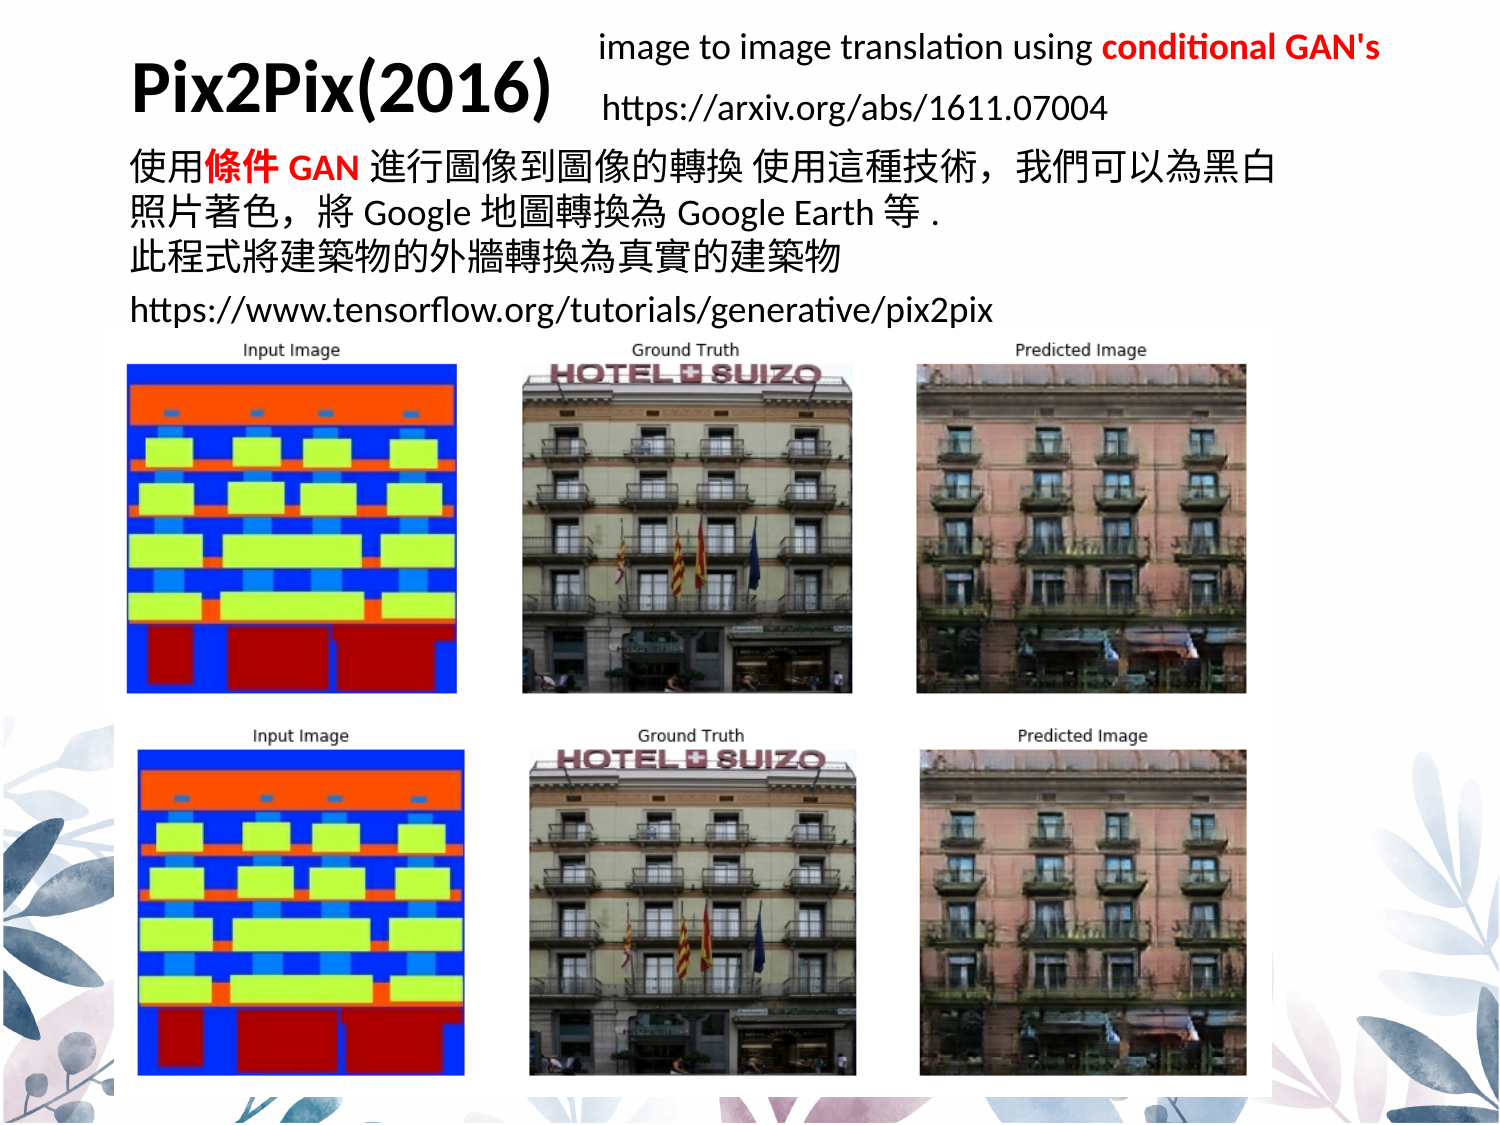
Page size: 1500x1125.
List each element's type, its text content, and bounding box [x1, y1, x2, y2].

text_box https://arxiv.org/abs/1611.07004 [586, 75, 1124, 135]
text_box 使用條件GAN進行圖像到圖像的轉換 使用這種技術，我們可以為黑白照片著色，將Google地圖轉換為Google Earth等. 此程式將建築物的外牆轉換為真實的建築物 [114, 135, 1298, 286]
text_box https://www.tensorflow.org/tutorials/generative/pix2pix [114, 277, 1050, 327]
text_box Pix2Pix(2016) [117, 29, 570, 135]
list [102, 328, 1272, 715]
text_box image to image translation using conditional GAN's [583, 14, 1416, 75]
picture [0, 0, 1500, 1125]
